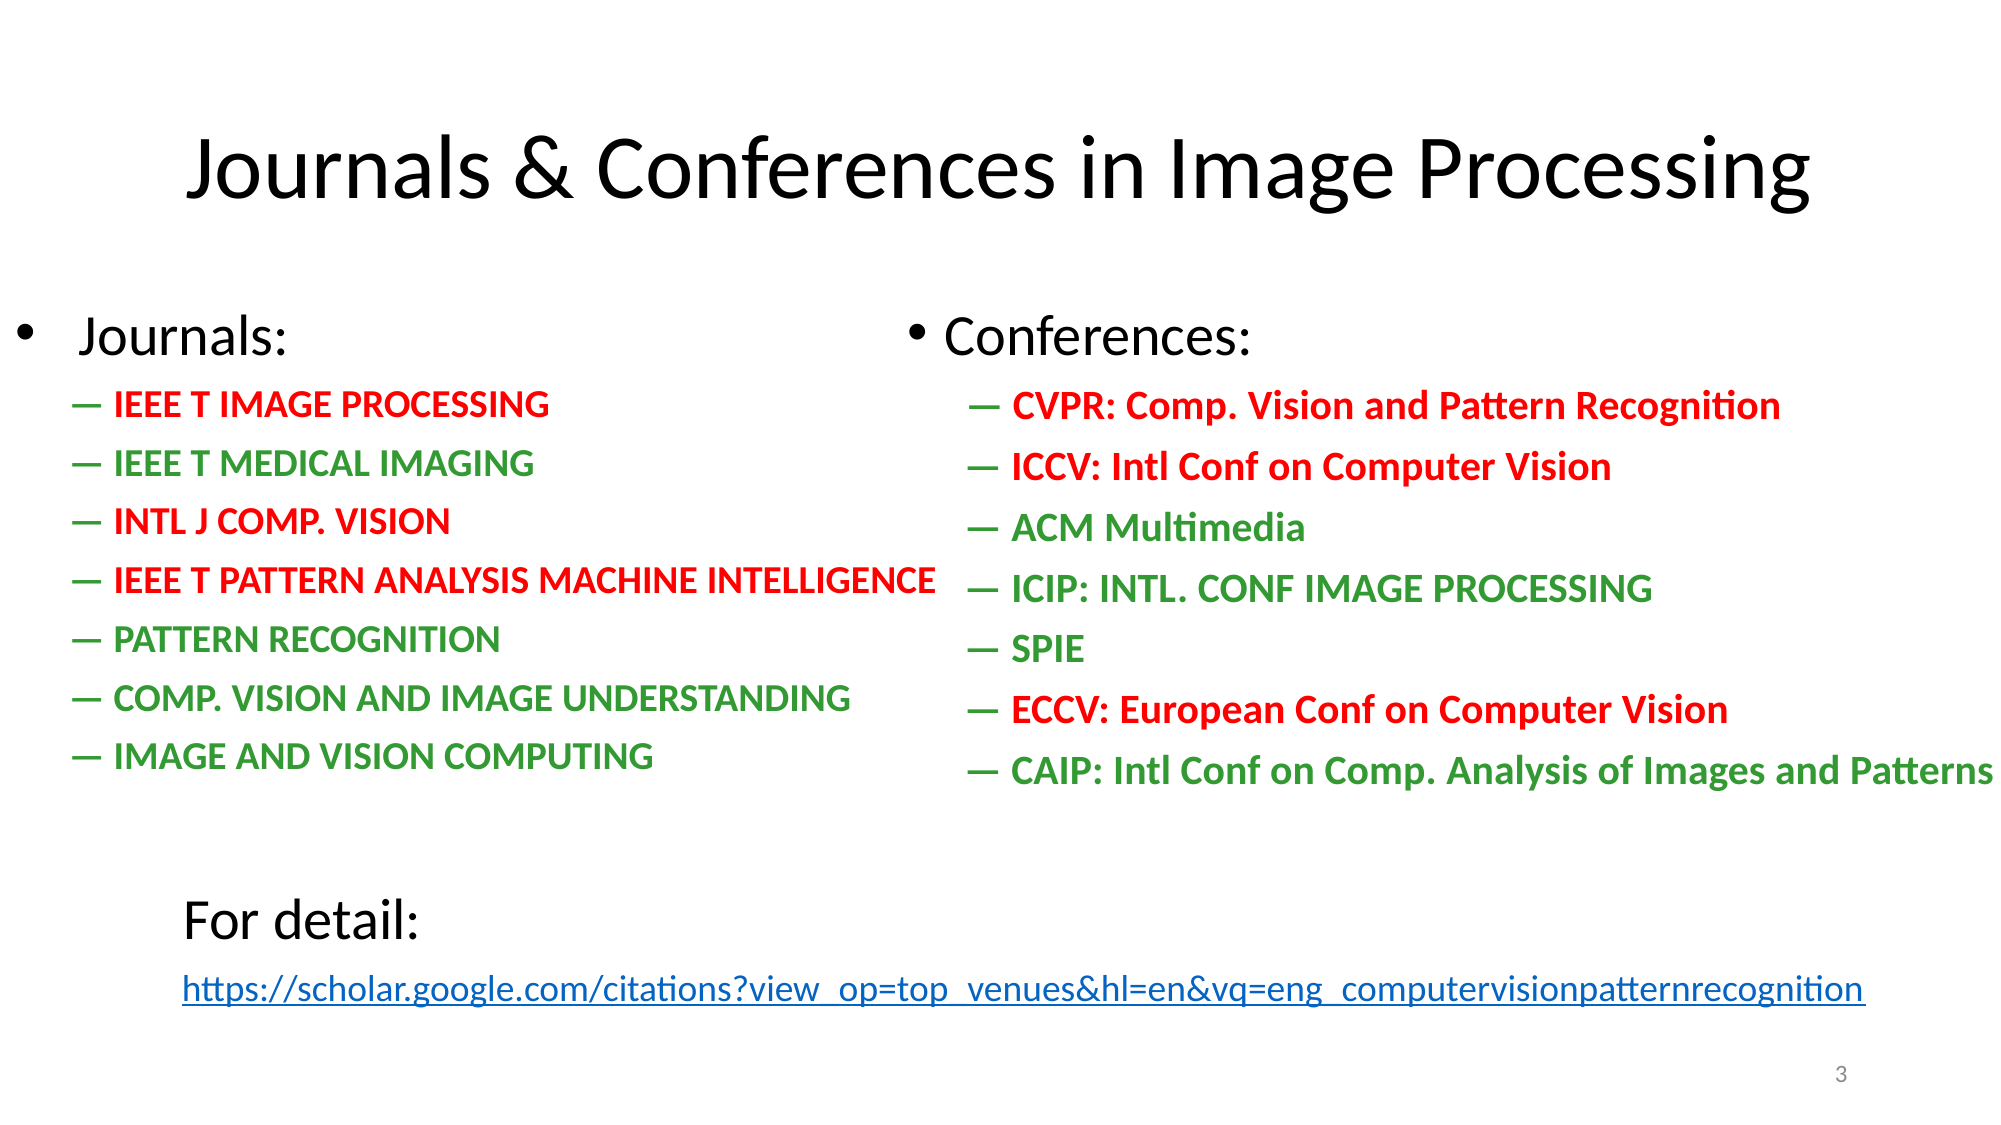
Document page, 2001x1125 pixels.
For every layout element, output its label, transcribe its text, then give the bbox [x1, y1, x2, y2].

text_box For detail: [168, 874, 437, 959]
slide_number 3 [1412, 1042, 1863, 1103]
list Journals: — IEEE T IMAGE PROCESSING — IEEE T MEDICAL IMAGING — INTL J COMP. VISION — IEEE T PATTERN ANALYSIS MACHINE INTELLIGENCE — PATTERN RECOGNITION — COMP. VISION AND IMAGE UNDERSTANDING — IMAGE AND VISION COMPUTING [0, 303, 892, 875]
text_box https://scholar.google.com/citations?view_op=top_venues&hl=en&vq=eng_computervisionpatternrecognition [167, 956, 1977, 1016]
text_box Conferences: — CVPR: Comp. Vision and Pattern Recognition — ICCV: Intl Conf on Computer Vision — ACM Multimedia — ICIP: INTL. CONF IMAGE PROCESSING — SPIE — ECCV: European Conf on Computer Vision — CAIP: Intl Conf on Comp. Analysis of Images and Patterns [892, 303, 2000, 1017]
title Journals & Conferences in Image Processing [137, 59, 1863, 278]
